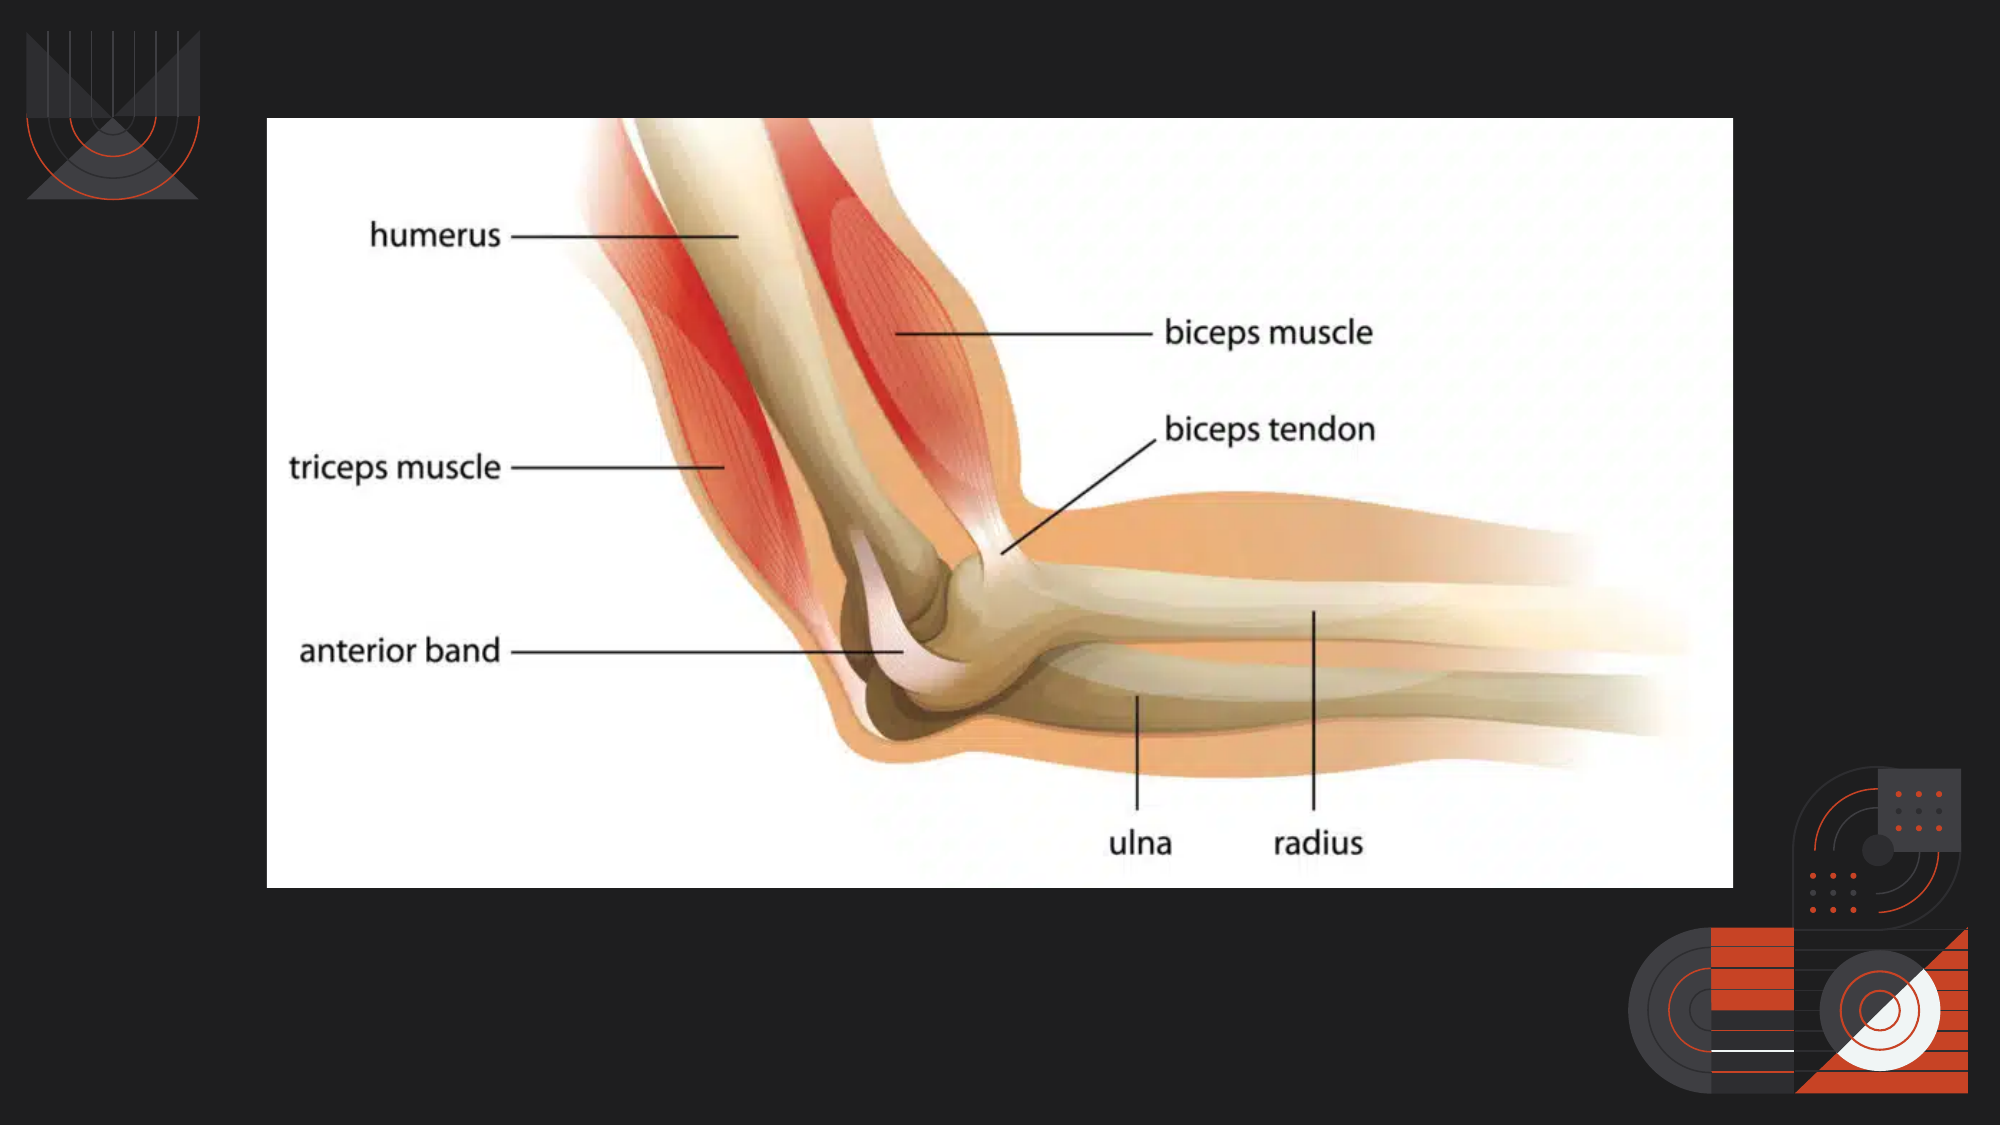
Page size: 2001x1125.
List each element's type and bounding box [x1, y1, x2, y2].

text_box [266, 117, 1734, 888]
